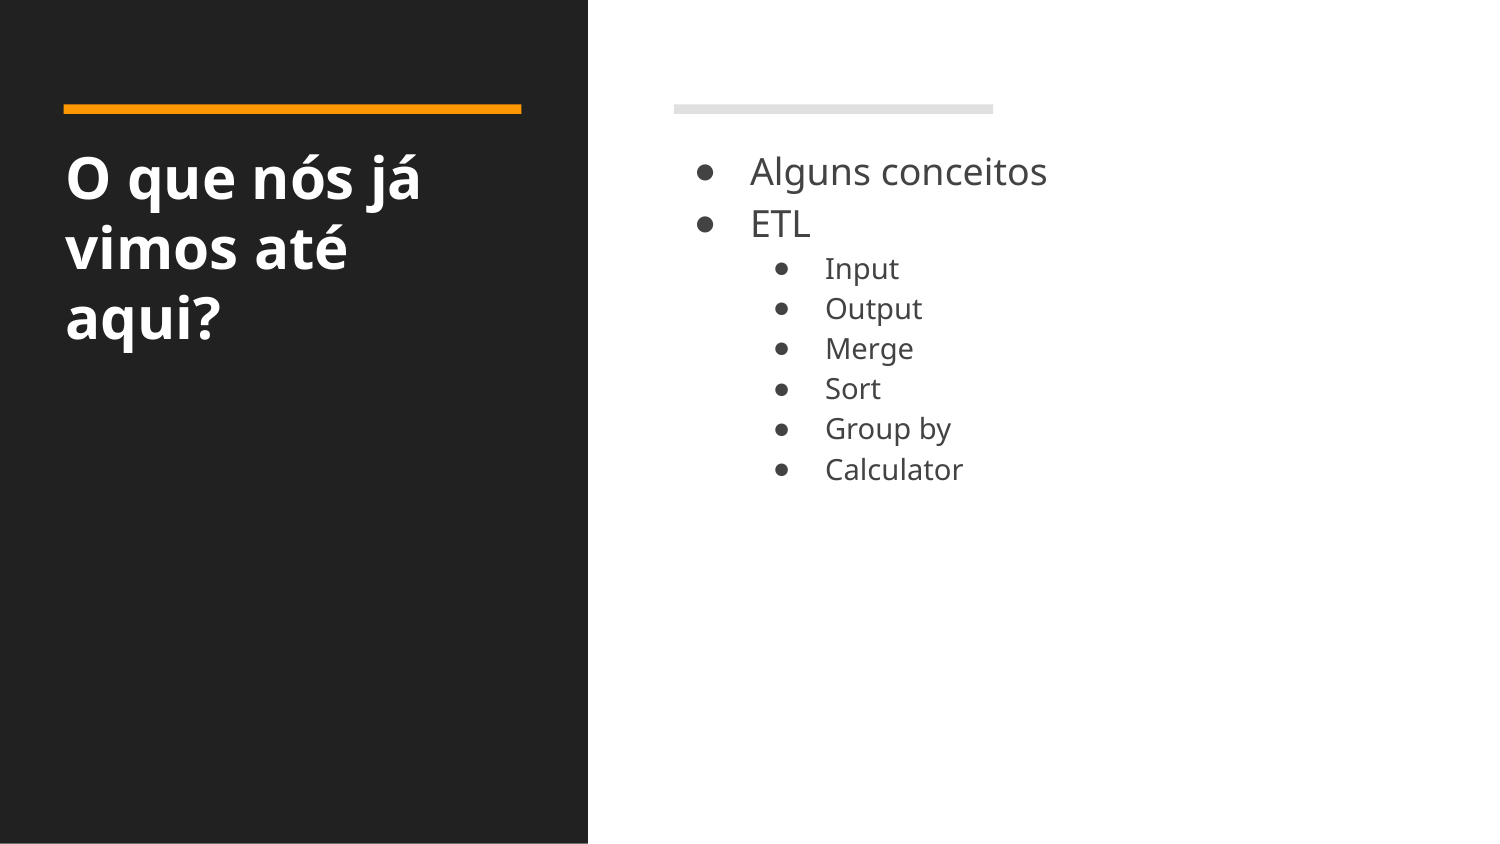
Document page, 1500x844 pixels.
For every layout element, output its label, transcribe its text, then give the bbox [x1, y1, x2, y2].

title O que nós já vimos até aqui? [50, 125, 522, 743]
list Alguns conceitos ETL Input Output Merge Sort Group by Calculator [659, 125, 1468, 753]
